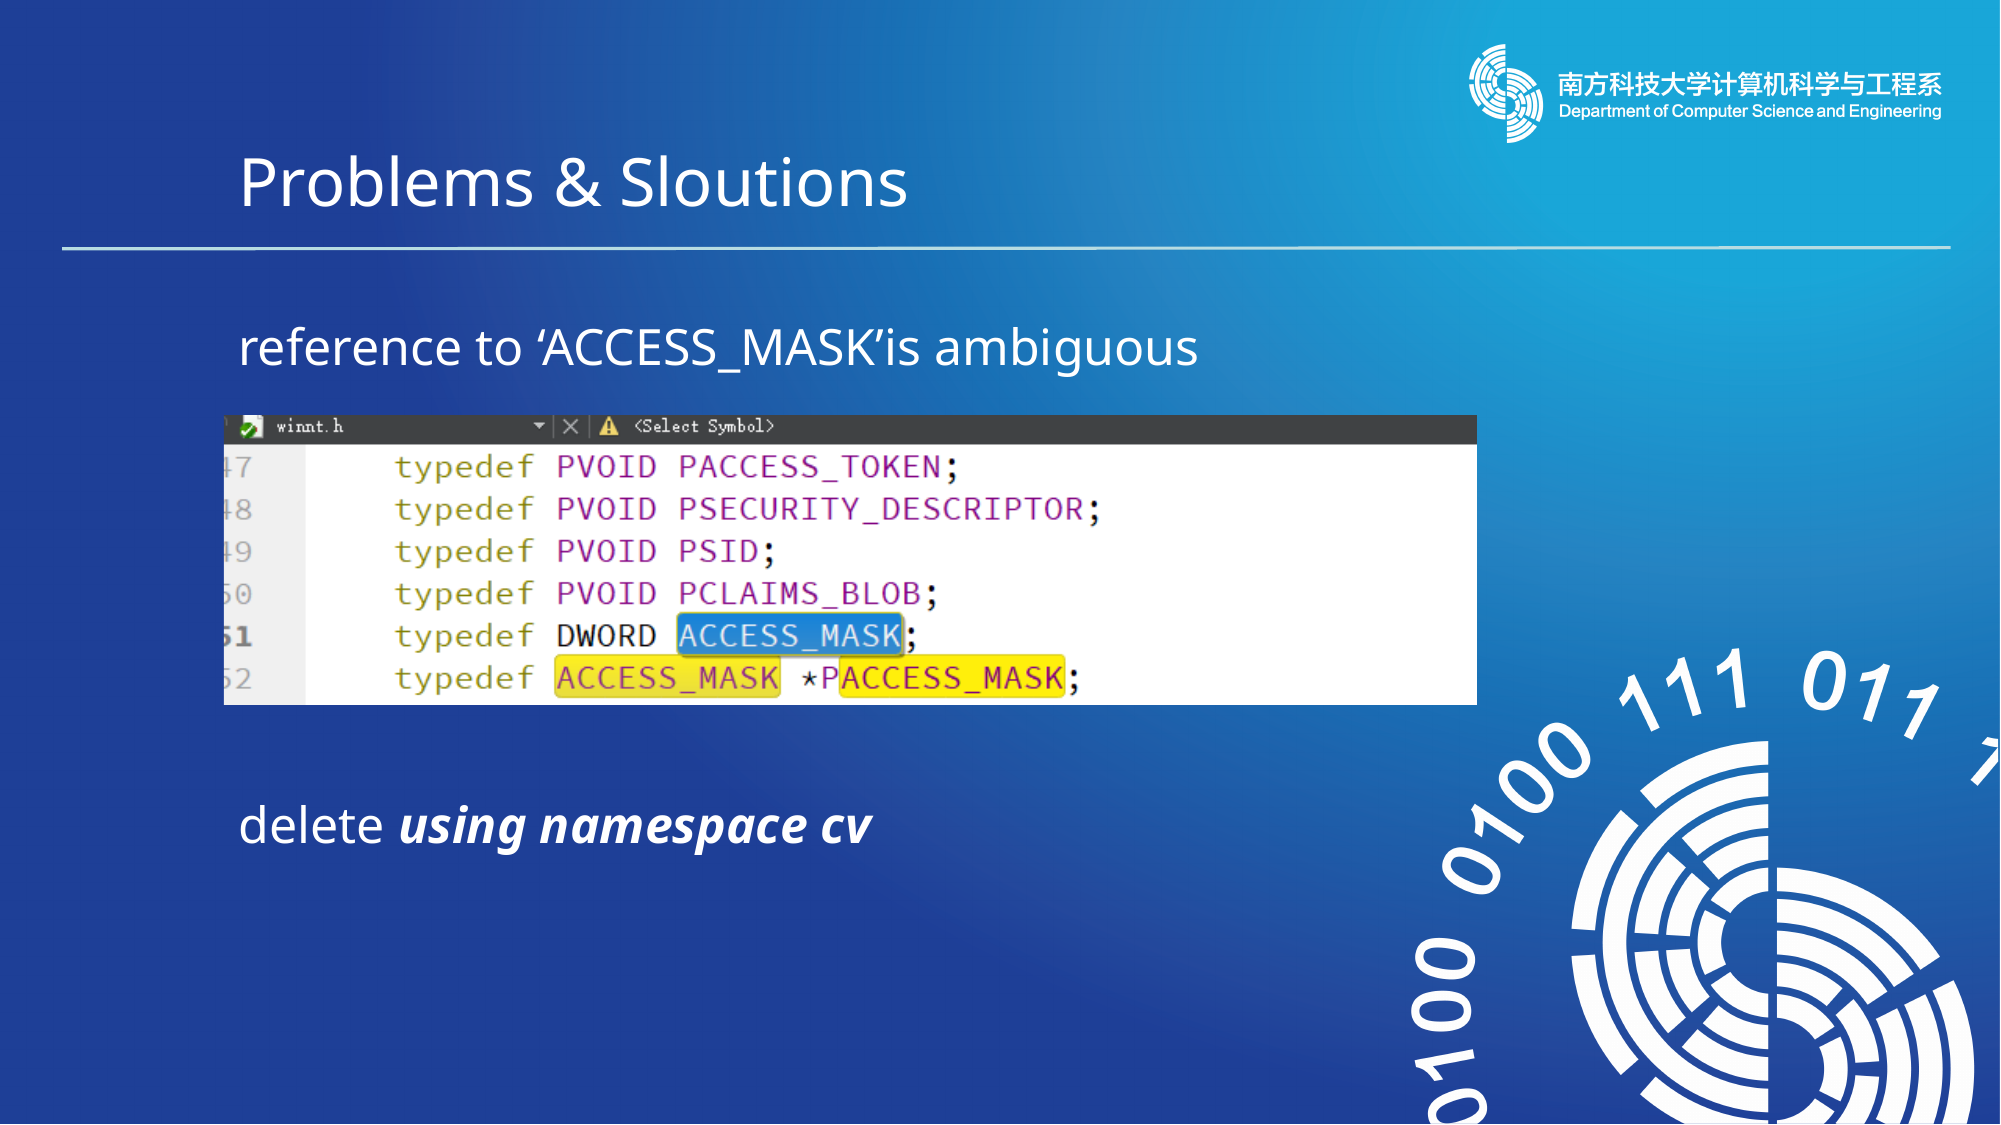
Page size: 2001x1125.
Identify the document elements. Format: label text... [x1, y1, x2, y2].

text_box Problems & Sloutions [223, 132, 1334, 228]
picture [0, 0, 2000, 1124]
text_box delete using namespace cv [223, 785, 1831, 861]
text_box reference to ‘ACCESS_MASK’is ambiguous [223, 307, 1831, 383]
